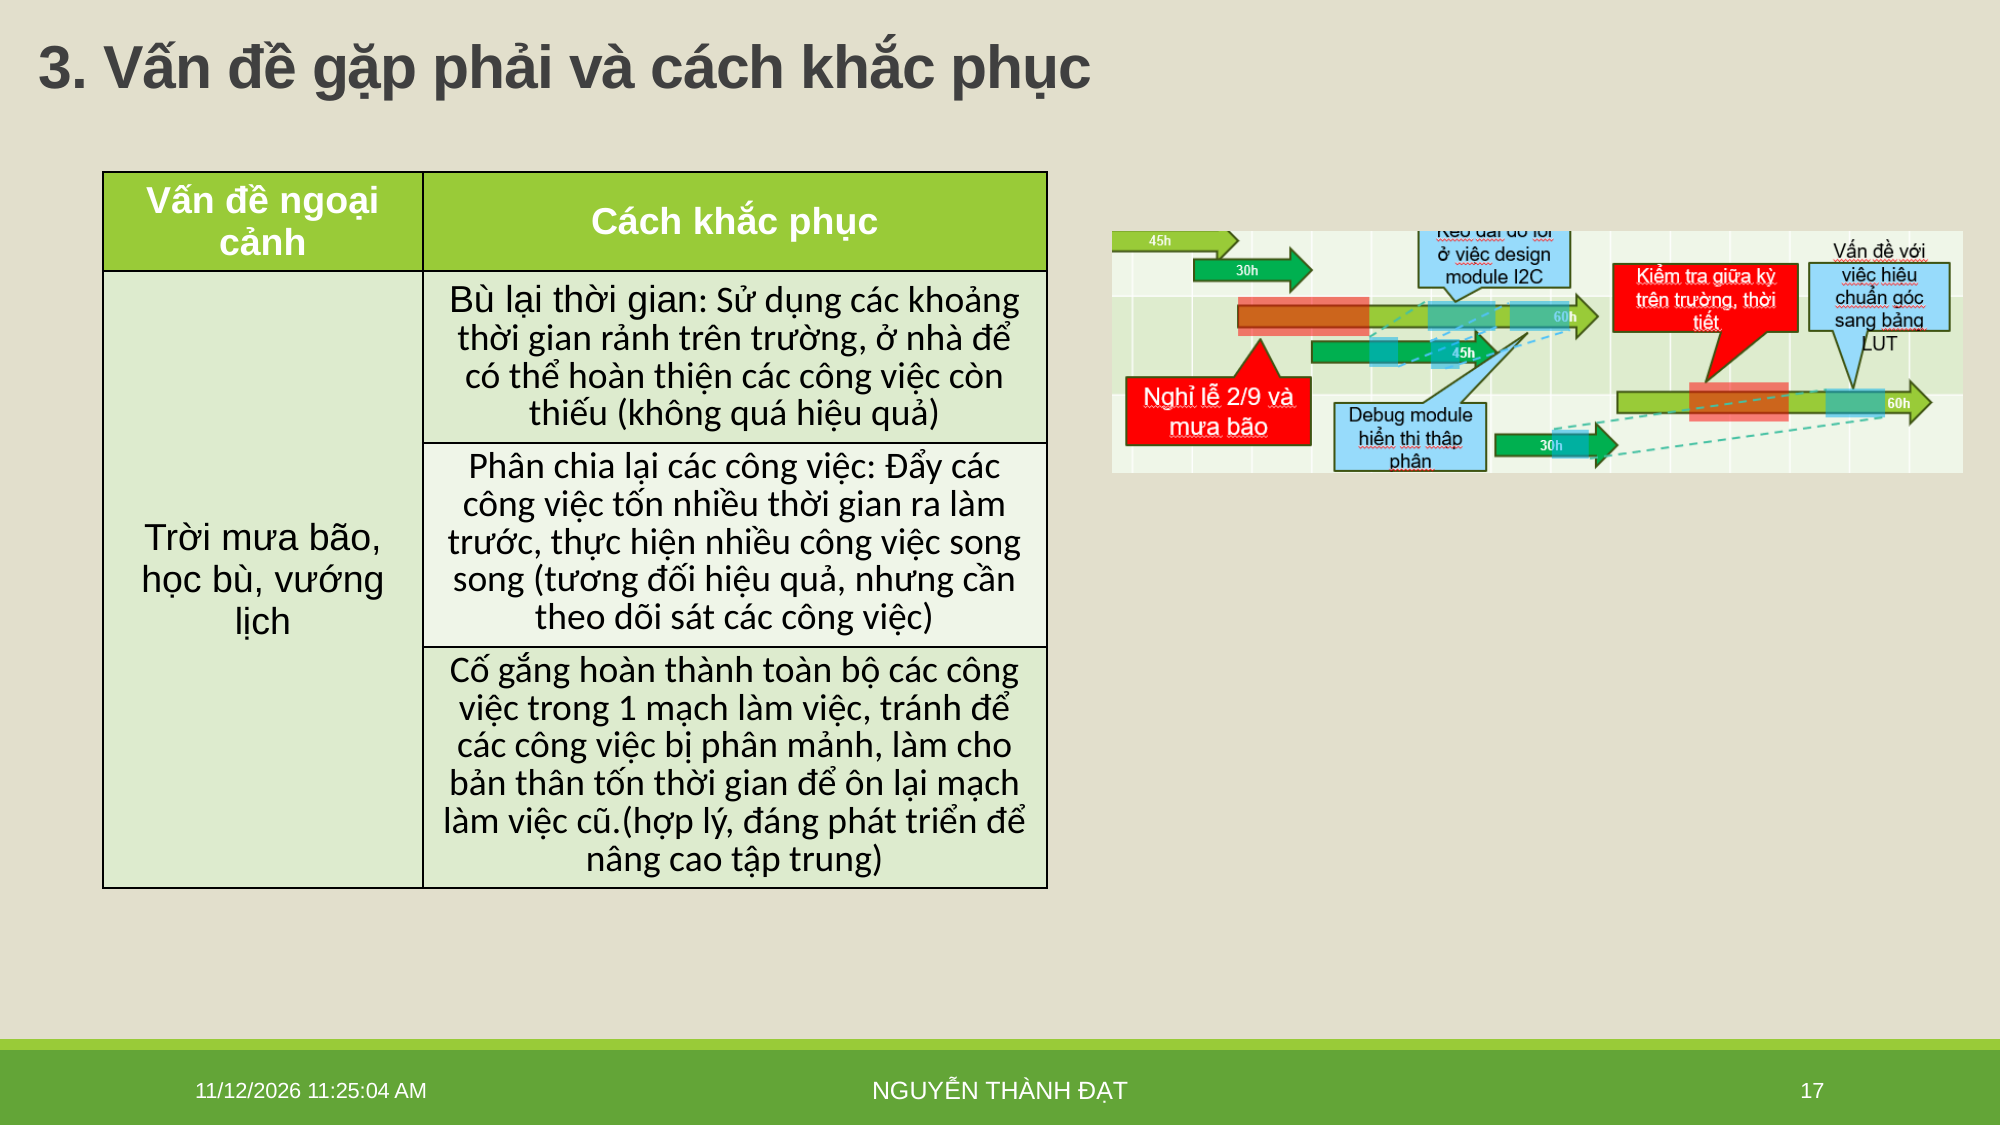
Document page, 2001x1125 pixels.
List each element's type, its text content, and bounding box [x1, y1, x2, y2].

table_header Cách khắc phục [424, 173, 1046, 270]
footer Nguyễn Thành Đạt [604, 1059, 1396, 1120]
slide_number 17 [1624, 1059, 1840, 1120]
table_cell Trời mưa bão, học bù, vướng lịch [104, 272, 422, 887]
table_cell Cố gắng hoàn thành toàn bộ các công việc trong 1 mạch làm việc, tránh để các công việc bị phân mảnh, làm cho bản thân tốn thời gian để ôn lại mạch làm việc cũ.(hợp lý, đáng phát triển để nâng cao tập trung) [424, 648, 1046, 887]
title 3. Vấn đề gặp phải và cách khắc phục [23, 32, 1232, 148]
table_cell Phân chia lại các công việc: Đẩy các công việc tốn nhiều thời gian ra làm trước, thực hiện nhiều công việc song song (tương đối hiệu quả, nhưng cần theo dõi sát các công việc) [424, 444, 1046, 646]
picture [1111, 231, 1963, 474]
table_cell Bù lại thời gian: Sử dụng các khoảng thời gian rảnh trên trường, ở nhà để có thể hoàn thiện các công việc còn thiếu (không quá hiệu quả) [424, 272, 1046, 442]
table_header Vấn đề ngoại cảnh [104, 173, 422, 270]
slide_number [180, 1059, 586, 1120]
